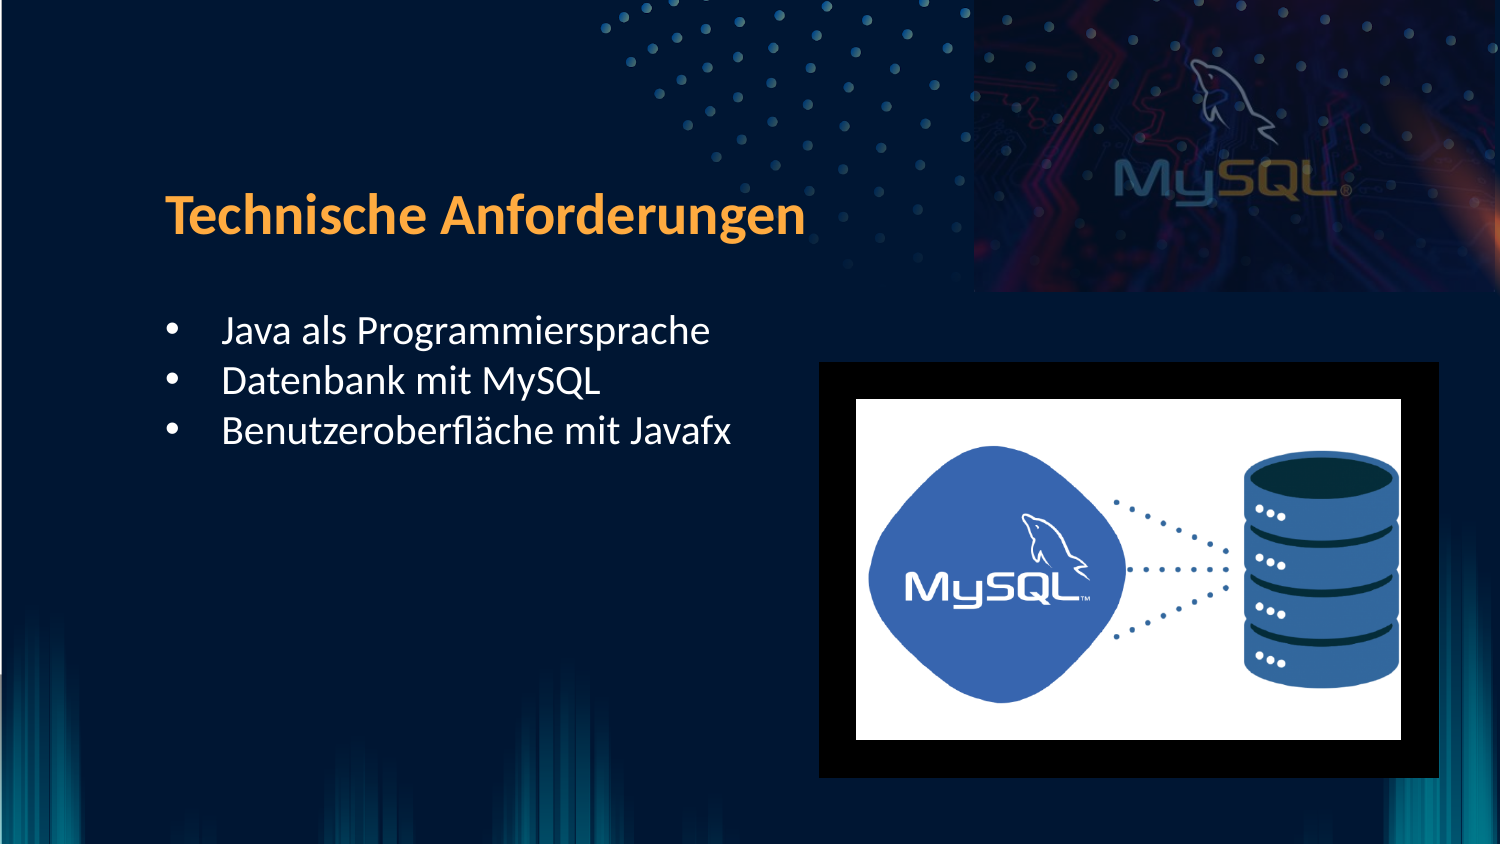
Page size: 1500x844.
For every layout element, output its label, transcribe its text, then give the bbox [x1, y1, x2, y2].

picture [855, 399, 1402, 741]
text_box Java als Programmiersprache Datenbank mit MySQL Benutzeroberfläche mit Javafx [149, 295, 1350, 461]
text_box Technische Anforderungen [149, 168, 974, 254]
picture [974, 0, 1495, 292]
